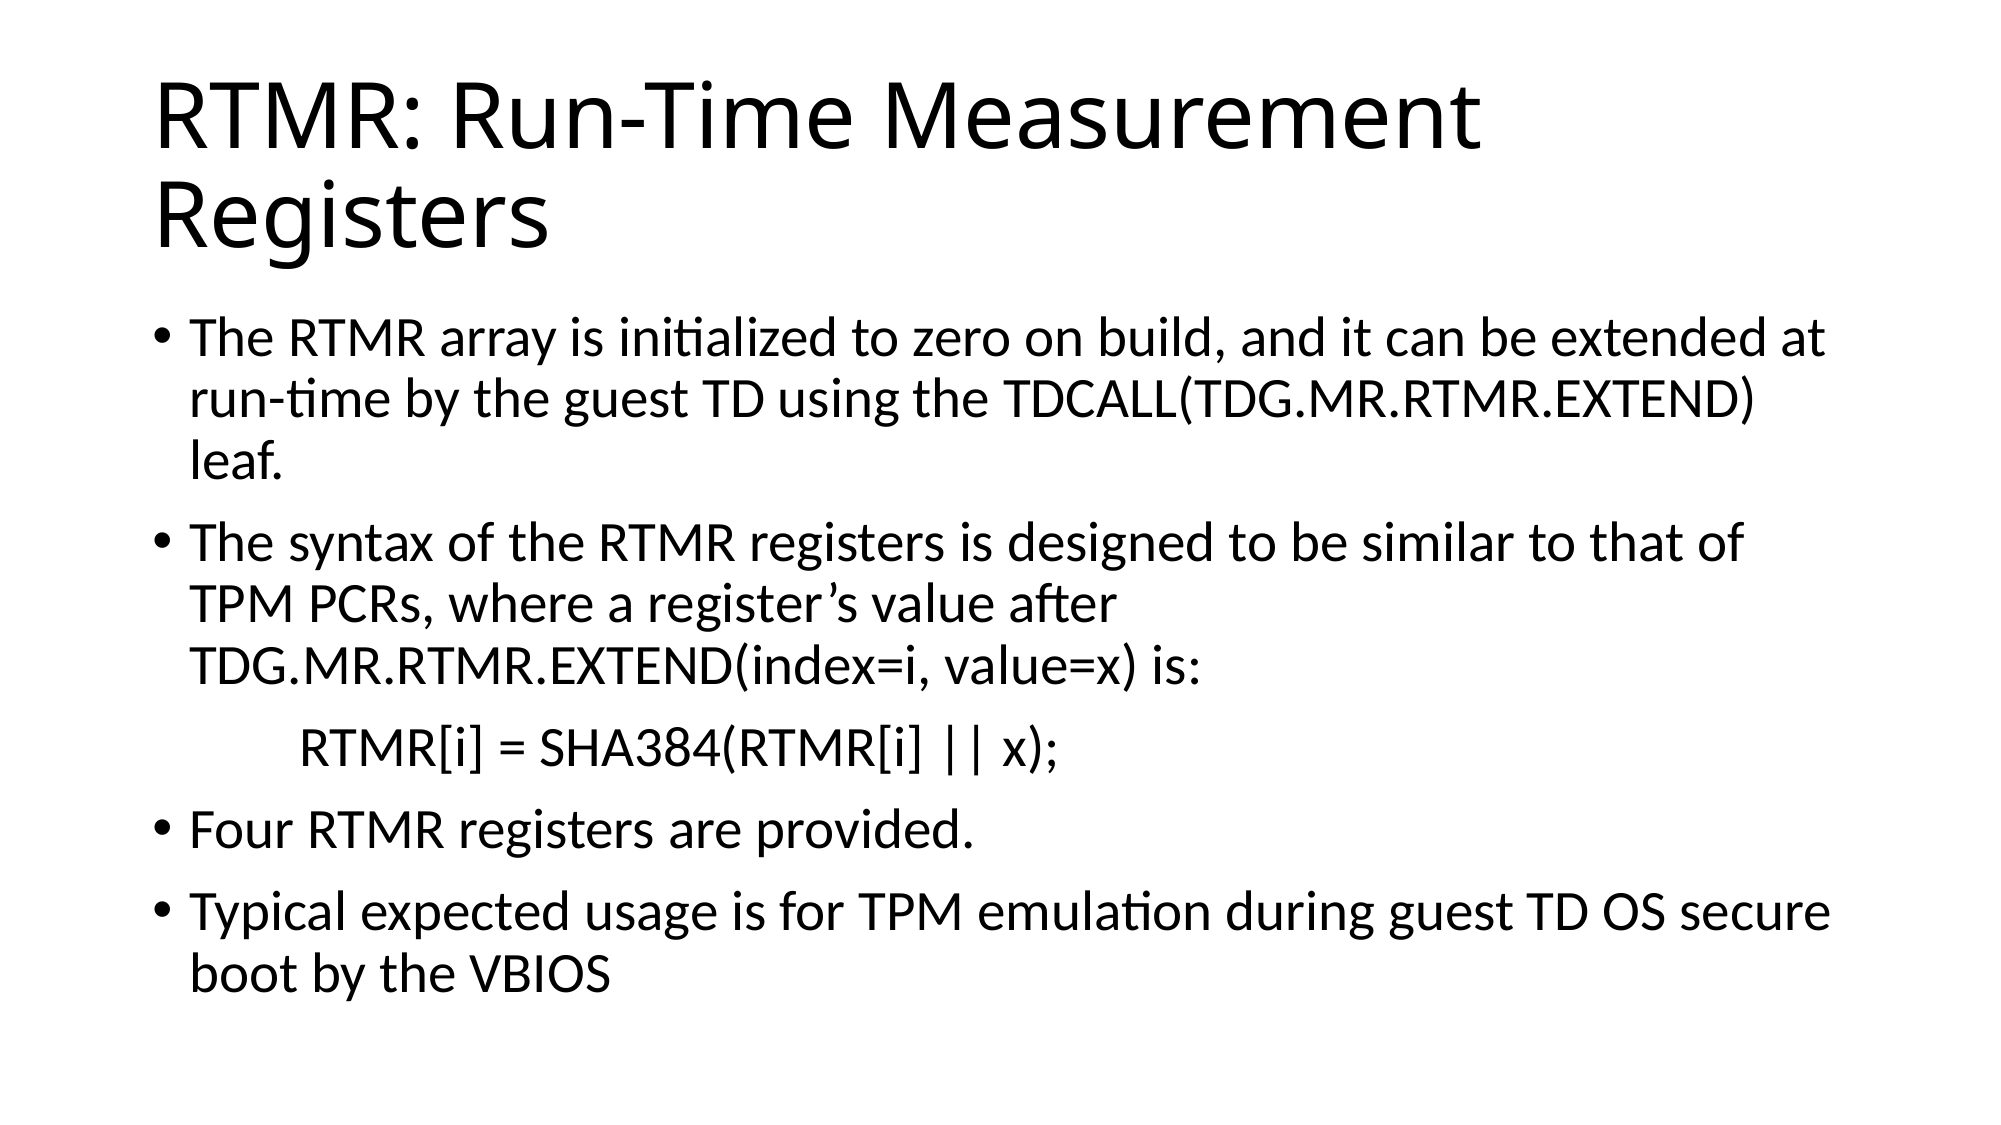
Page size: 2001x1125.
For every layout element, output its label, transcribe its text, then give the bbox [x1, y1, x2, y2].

list The RTMR array is initialized to zero on build, and it can be extended at run-time by the guest TD using the TDCALL(TDG.MR.RTMR.EXTEND) leaf. The syntax of the RTMR registers is designed to be similar to that of TPM PCRs, where a register’s value after TDG.MR.RTMR.EXTEND(index=i, value=x) is: RTMR[i] = SHA384(RTMR[i] || x); Four RTMR registers are provided. Typical expected usage is for TPM emulation during guest TD OS secure boot by the VBIOS [137, 299, 1863, 1014]
title ﻿RTMR: Run-Time Measurement Registers [137, 59, 1863, 278]
